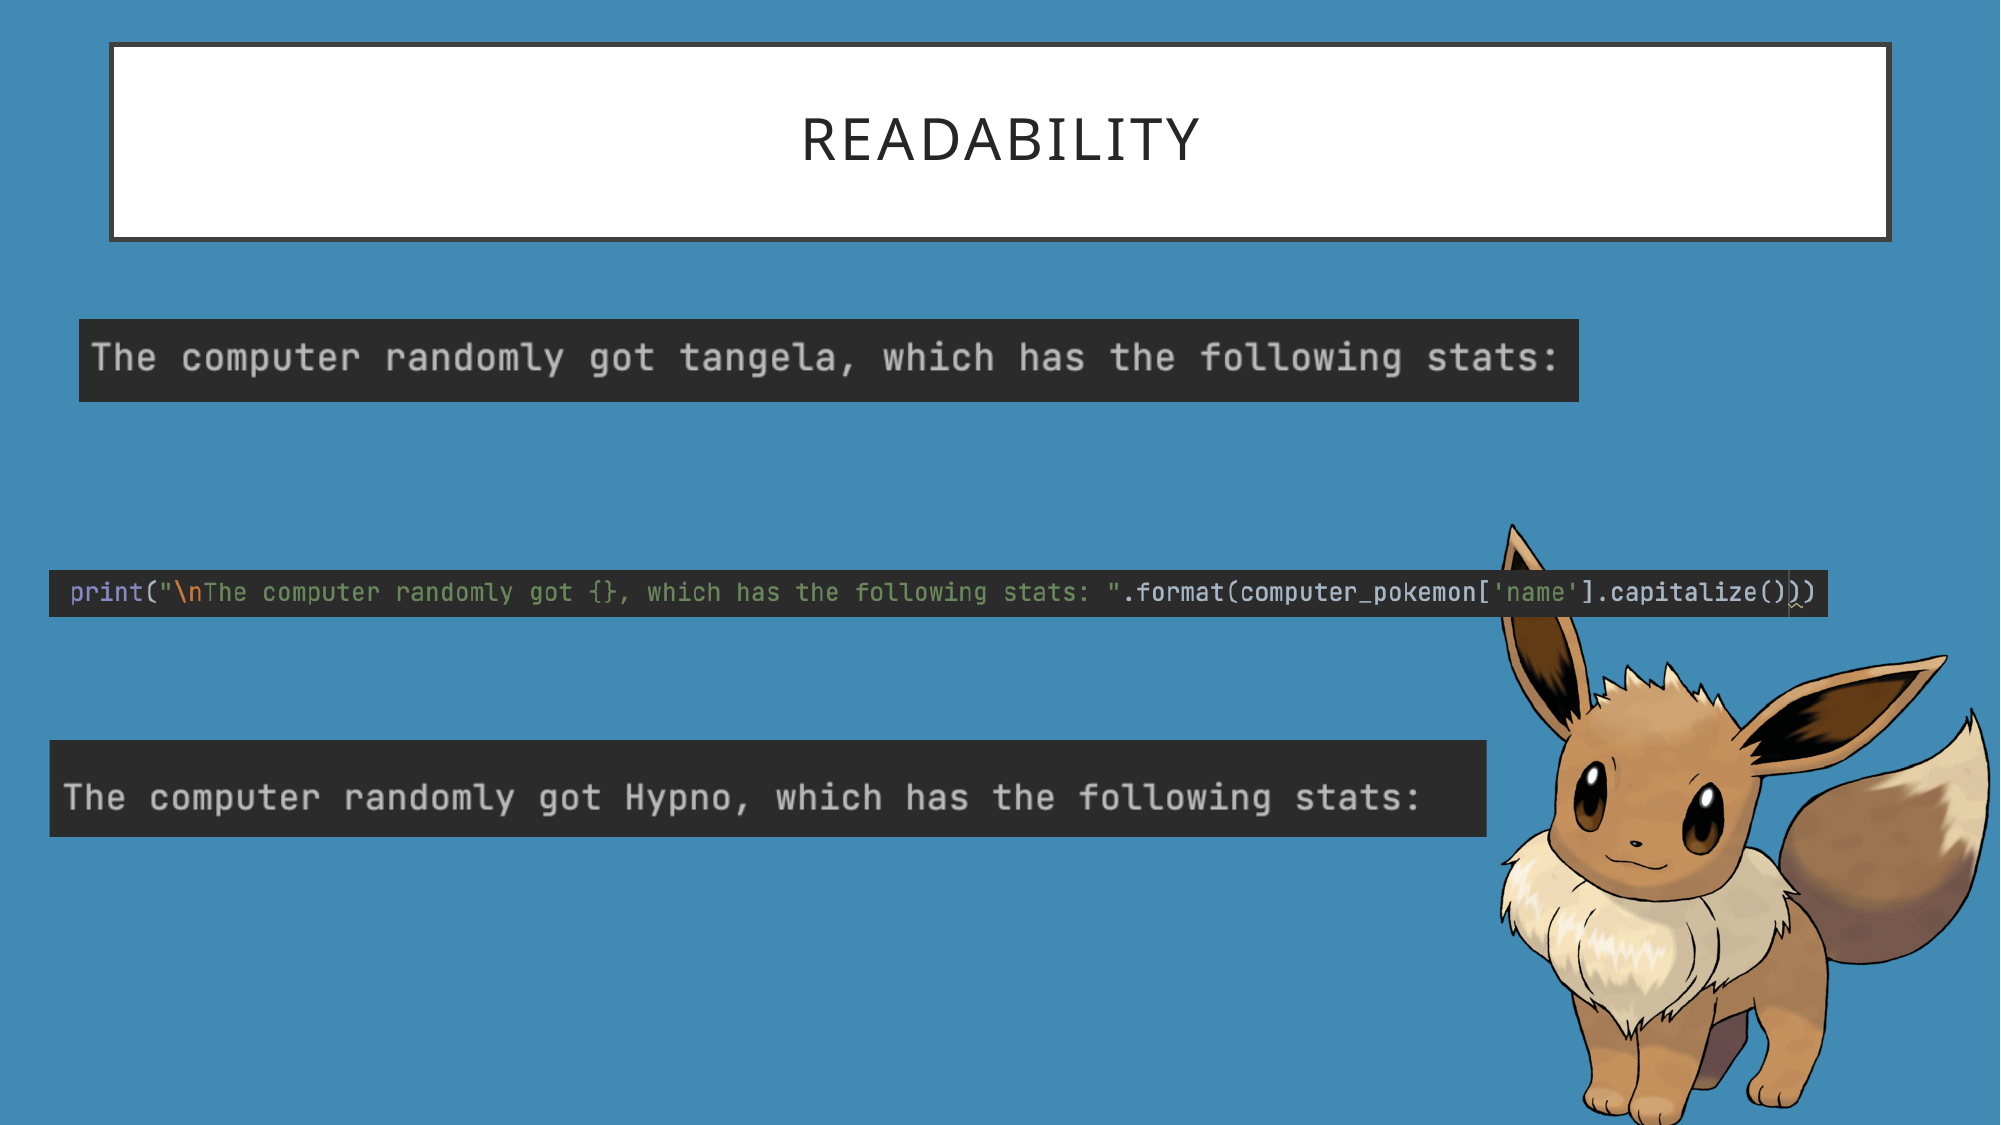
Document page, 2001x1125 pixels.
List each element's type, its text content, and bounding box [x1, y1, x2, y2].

picture [79, 319, 1579, 402]
picture [49, 524, 2000, 1125]
title Readability [109, 42, 1892, 242]
